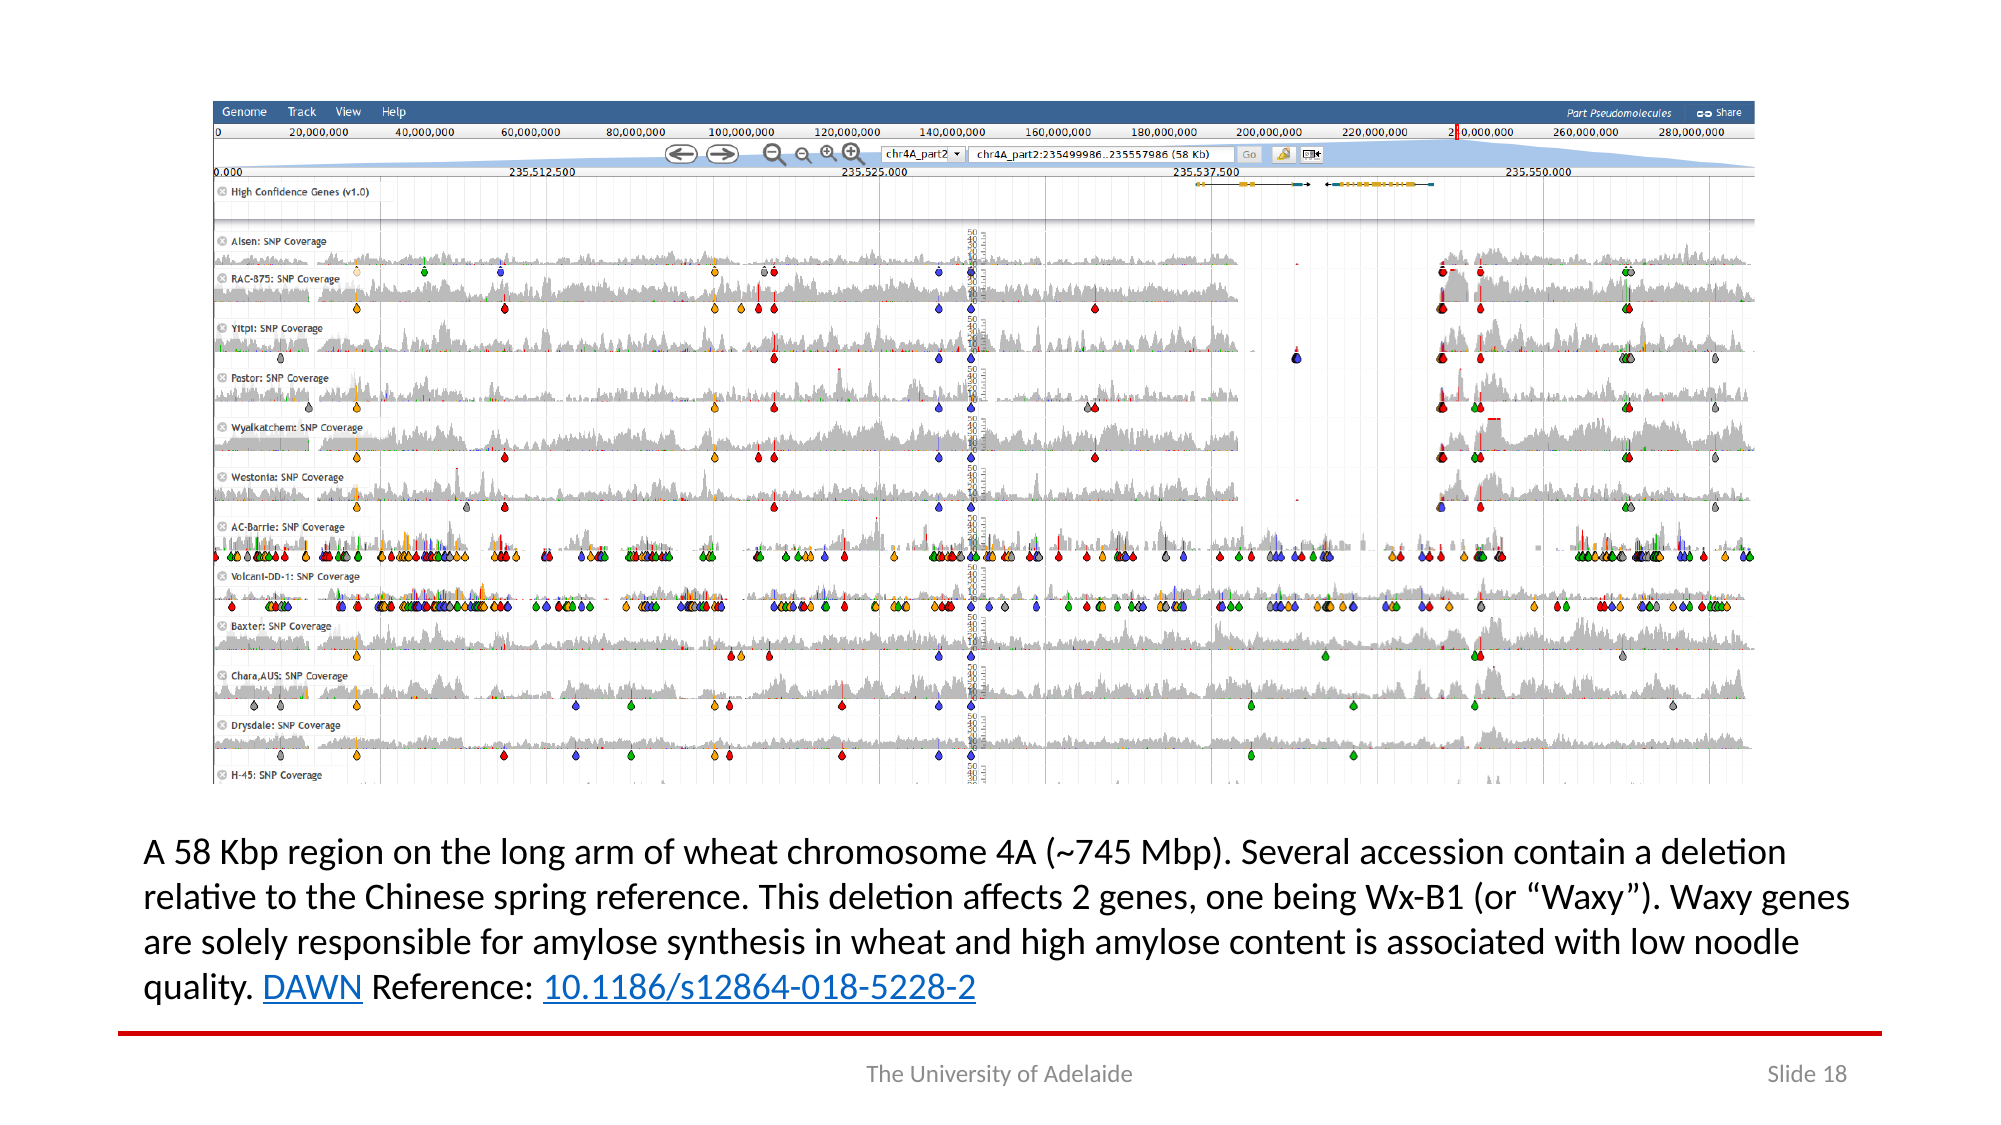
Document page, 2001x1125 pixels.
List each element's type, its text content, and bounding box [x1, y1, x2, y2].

picture [212, 100, 1755, 784]
slide_number Slide 18 [1412, 1042, 1863, 1103]
footer The University of Adelaide [662, 1042, 1338, 1103]
text_box A 58 Kbp region on the long arm of wheat chromosome 4A (~745 Mbp). Several accession contain a deletion relative to the Chinese spring reference. This deletion affects 2 genes, one being Wx-B1 (or “Waxy”). Waxy genes are solely responsible for amylose synthesis in wheat and high amylose content is associated with low noodle quality. DAWN Reference: 10.1186/s12864-018-5228-2 [128, 819, 1886, 1014]
